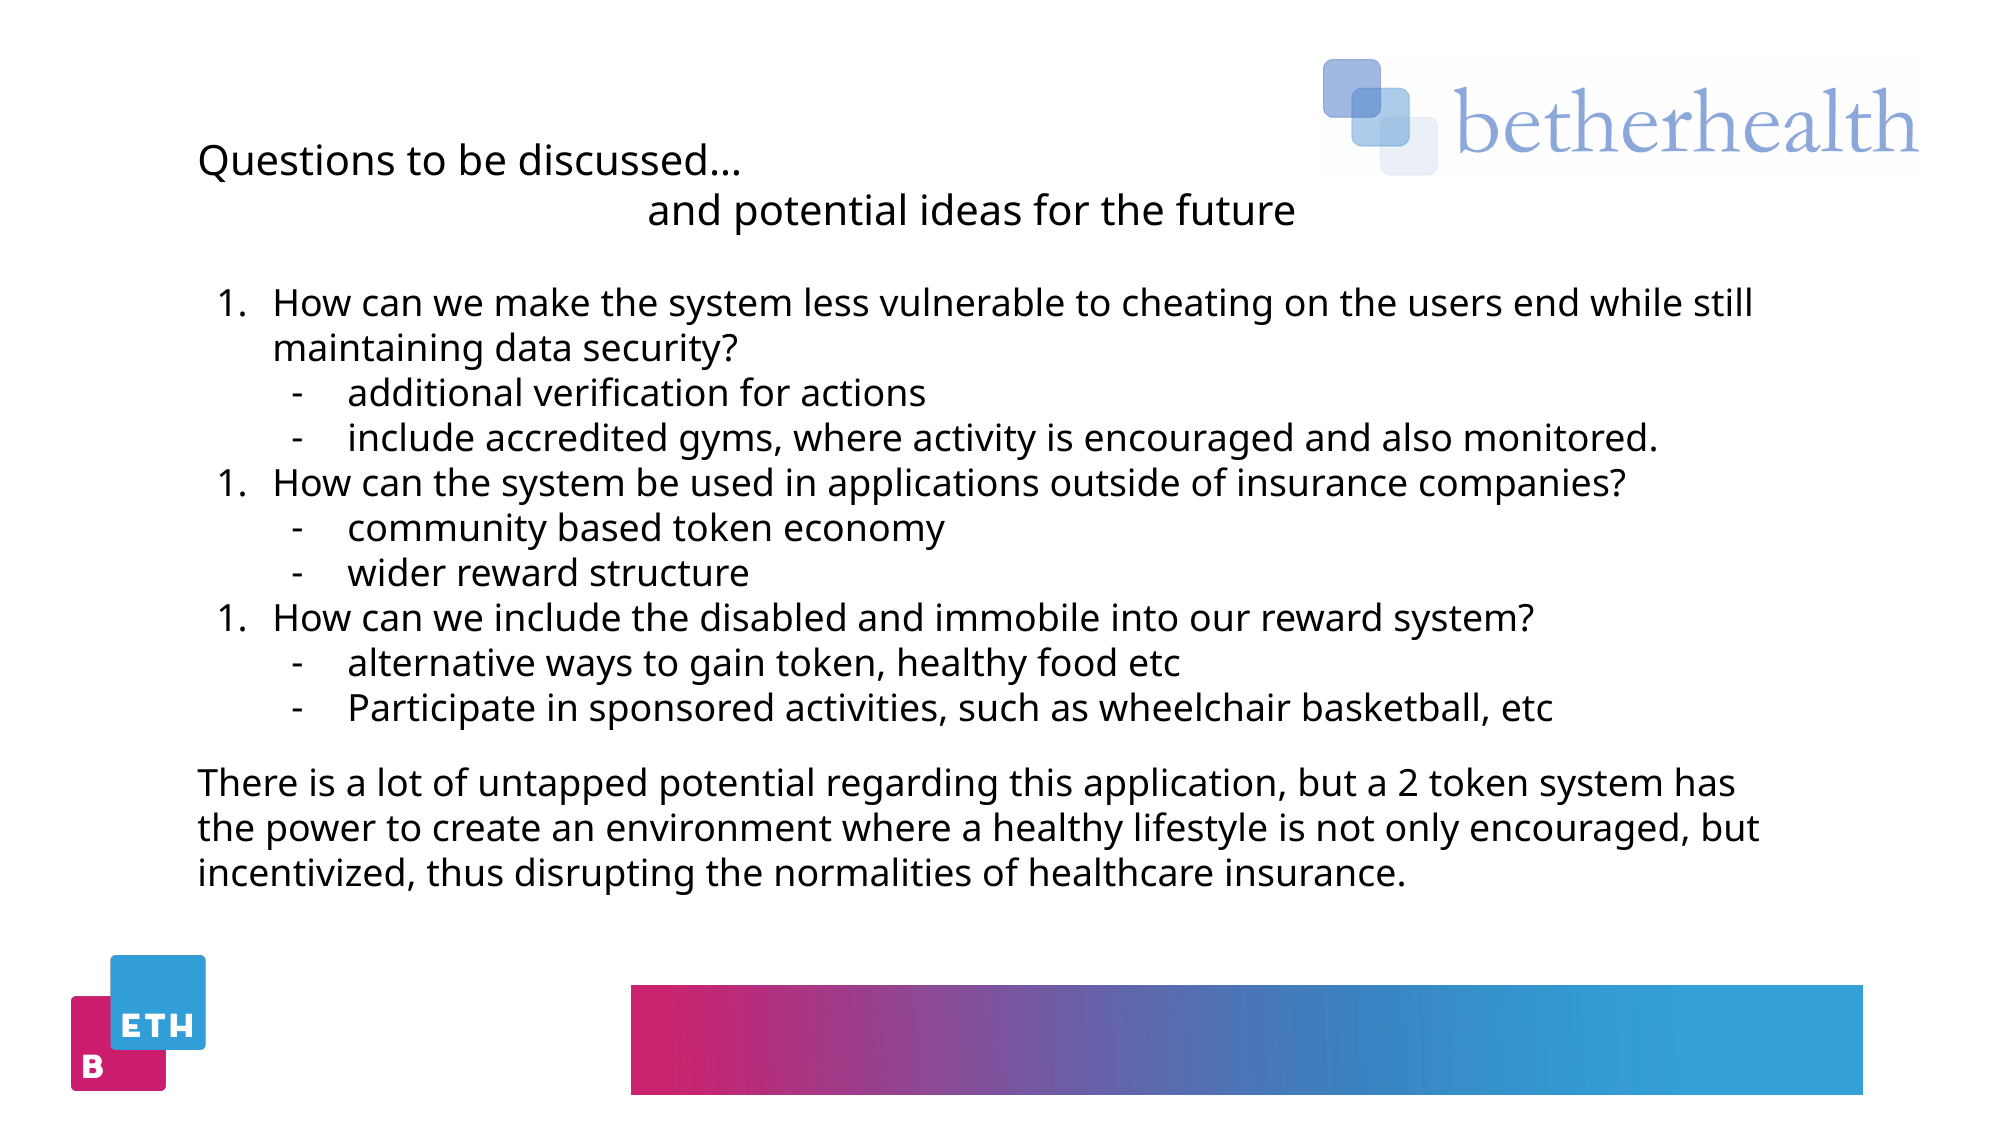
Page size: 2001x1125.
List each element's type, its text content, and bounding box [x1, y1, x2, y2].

picture [631, 985, 1863, 1095]
picture [1320, 58, 1919, 179]
text_box Questions to be discussed… and potential ideas for the future How can we make the system less vulnerable to cheating on the users end while still maintaining data security? additional verification for actions include accredited gyms, where activity is encouraged and also monitored. How can the system be used in applications outside of insurance companies? community based token economy wider reward structure How can we include the disabled and immobile into our reward system? alternative ways to gain token, healthy food etc Participate in sponsored activities, such as wheelchair basketball, etc There is a lot of untapped potential regarding this application, but a 2 token system has the power to create an environment where a healthy lifestyle is not only encouraged, but incentivized, thus disrupting the normalities of healthcare insurance. [182, 76, 1818, 1088]
picture [62, 946, 213, 1097]
